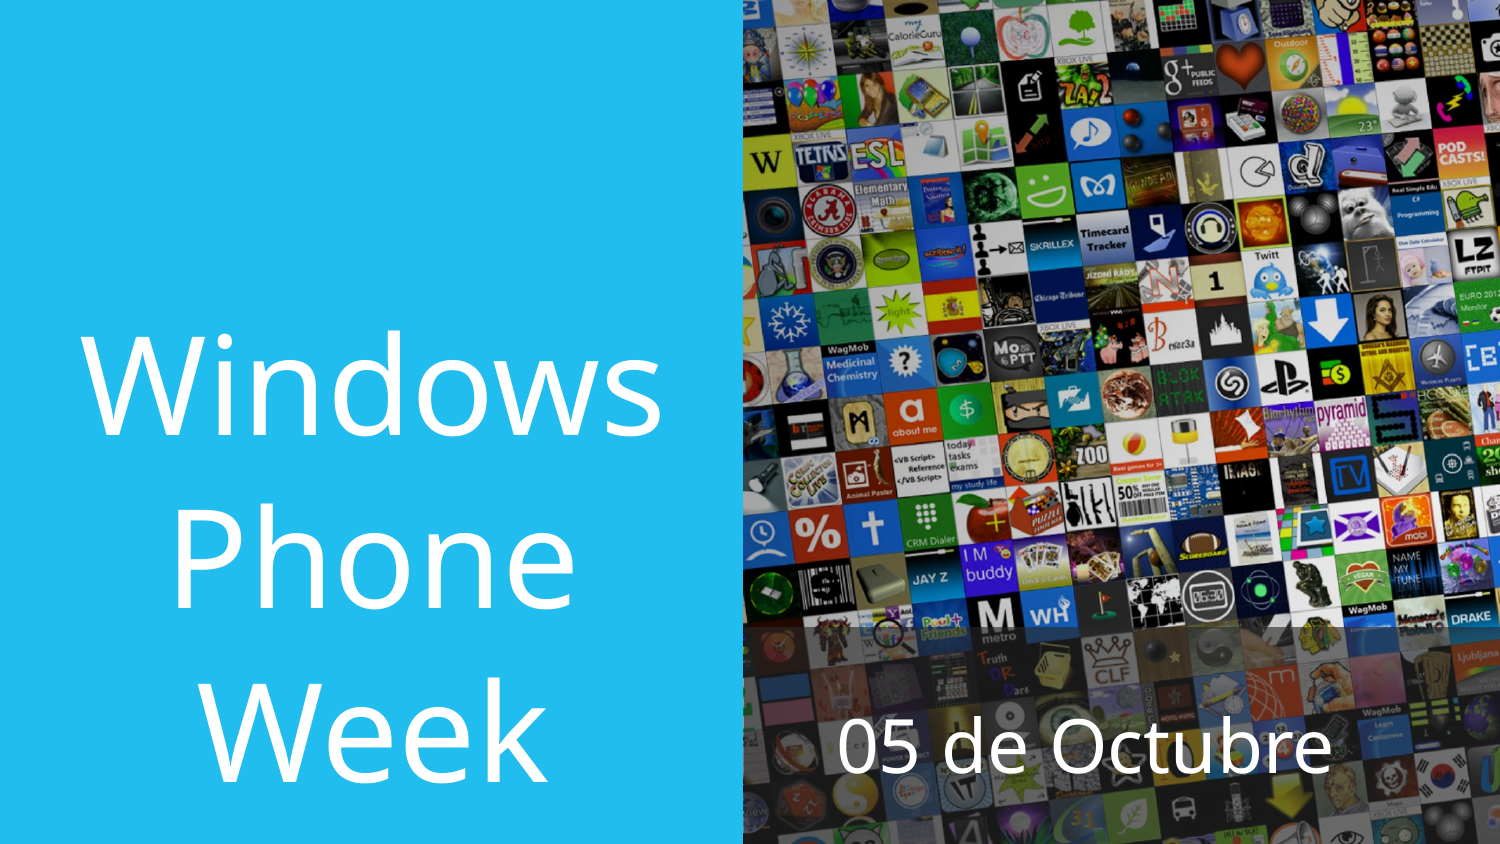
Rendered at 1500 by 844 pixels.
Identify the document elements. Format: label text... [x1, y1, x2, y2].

picture [743, 0, 1500, 844]
title Windows Phone Week [75, 290, 671, 815]
